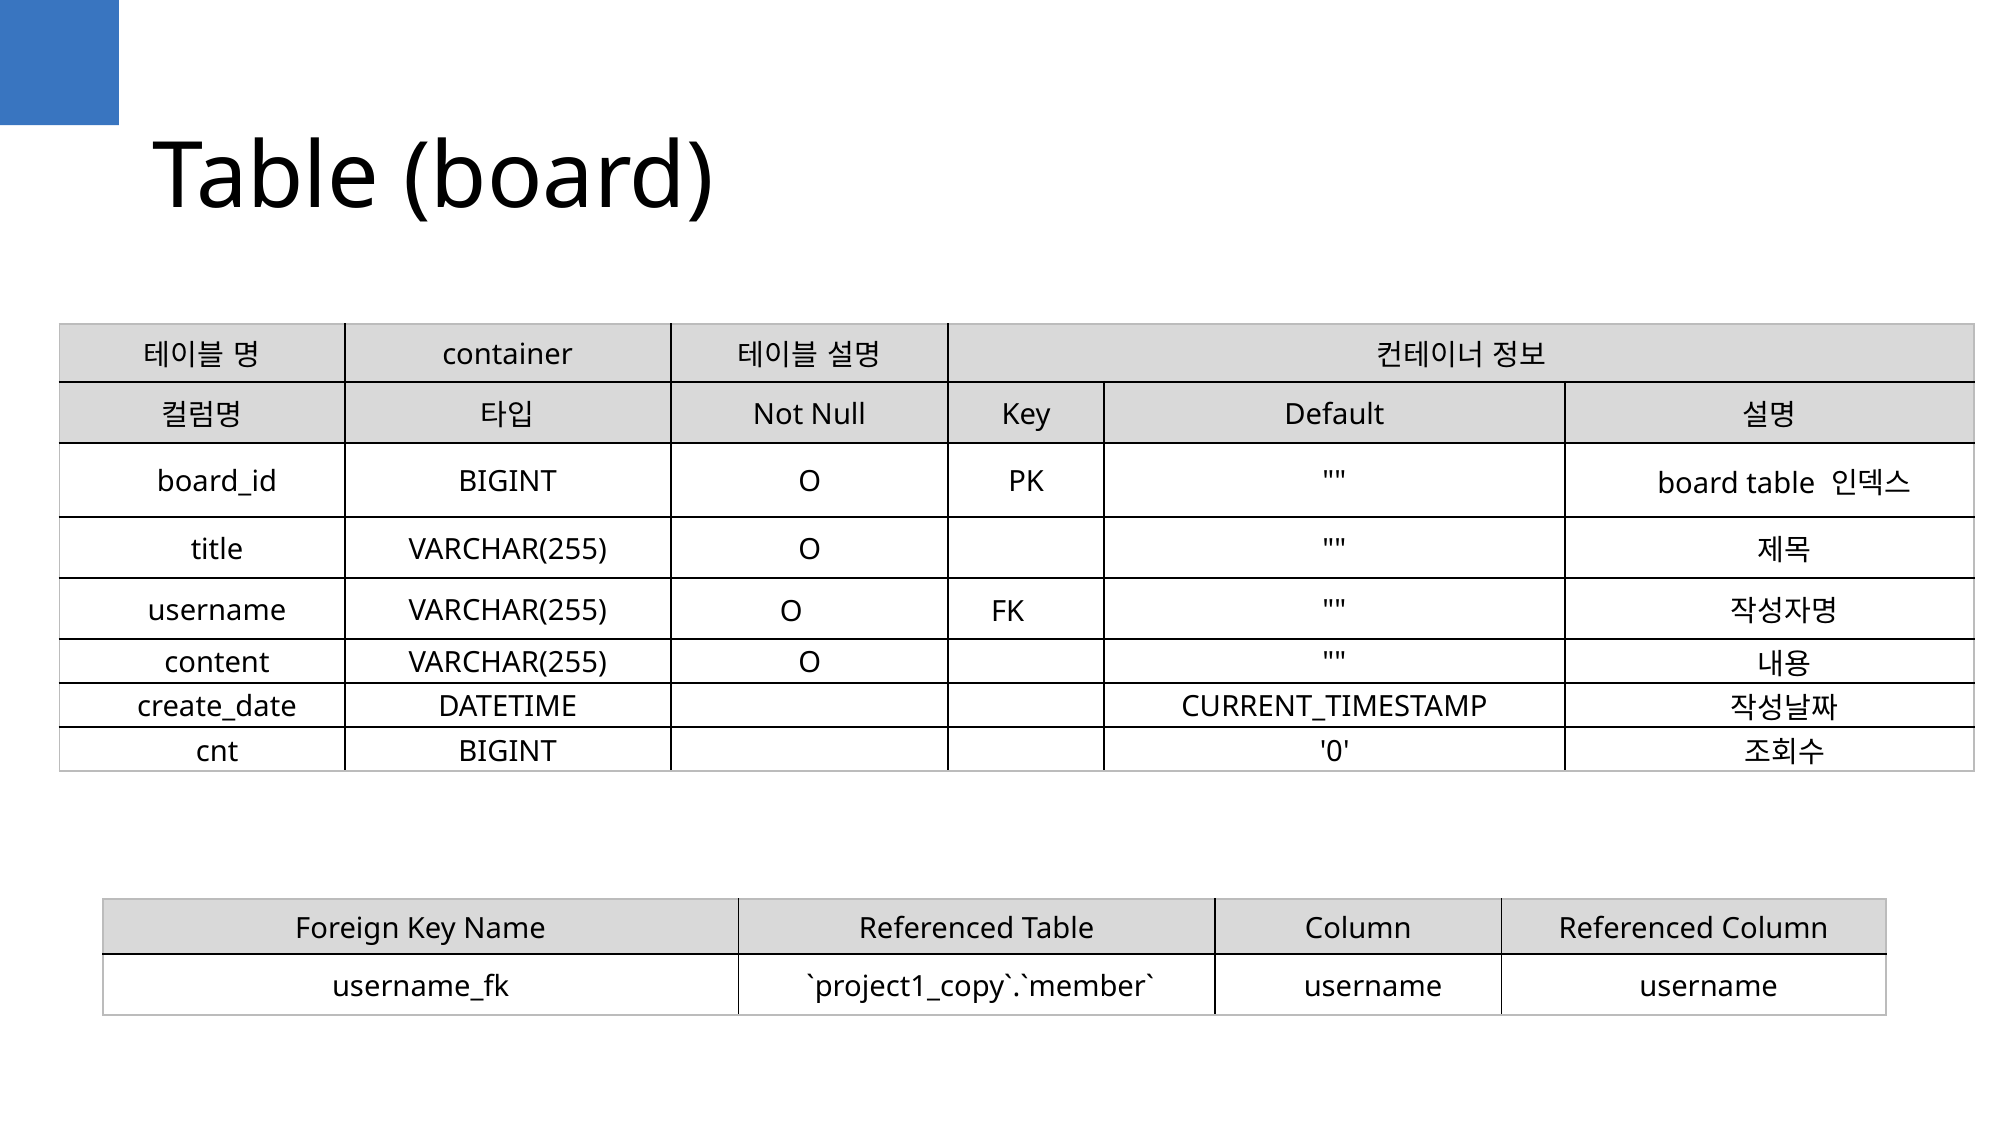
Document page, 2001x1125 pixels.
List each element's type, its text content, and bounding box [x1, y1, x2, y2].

table_cell create_date [60, 684, 344, 726]
table_cell "" [1105, 518, 1564, 577]
table_cell username [1216, 955, 1501, 1014]
text_box [0, 0, 120, 126]
table_cell Default [1105, 383, 1564, 442]
table_cell O [672, 444, 947, 516]
table_cell 조회수 [1566, 728, 1973, 770]
table_cell O [672, 579, 947, 638]
table_header Referenced Column [1502, 900, 1885, 953]
table_cell cnt [60, 728, 344, 770]
table_cell username [1502, 955, 1885, 1014]
table_cell CURRENT_TIMESTAMP [1105, 684, 1564, 726]
table_cell 설명 [1566, 383, 1973, 442]
table_cell 내용 [1566, 640, 1973, 682]
table_cell board_id [60, 444, 344, 516]
table_cell BIGINT [346, 728, 670, 770]
table_cell [672, 728, 947, 770]
table_cell Not Null [672, 383, 947, 442]
table_cell BIGINT [346, 444, 670, 516]
table_header 컨테이너 정보 [949, 325, 1973, 381]
table_cell 컬럼명 [60, 383, 344, 442]
table_header Column [1216, 900, 1501, 953]
table_cell O [672, 640, 947, 682]
table_cell DATETIME [346, 684, 670, 726]
table_cell VARCHAR(255) [346, 579, 670, 638]
table_header Referenced Table [739, 900, 1214, 953]
table_cell FK [949, 579, 1103, 638]
table_cell "" [1105, 579, 1564, 638]
table_header 테이블 설명 [672, 325, 947, 381]
table_cell board table 인덱스 [1566, 444, 1973, 516]
table_cell 작성날짜 [1566, 684, 1973, 726]
table_cell [949, 728, 1103, 770]
table_cell PK [949, 444, 1103, 516]
text_box Table (board) [137, 52, 1863, 270]
table_cell "" [1105, 444, 1564, 516]
table_cell 작성자명 [1566, 579, 1973, 638]
table_cell [949, 684, 1103, 726]
table_cell O [672, 518, 947, 577]
table_cell '0' [1105, 728, 1564, 770]
table_cell content [60, 640, 344, 682]
table_header 테이블 명 [60, 325, 344, 381]
table_cell title [60, 518, 344, 577]
table_cell 타입 [346, 383, 670, 442]
table_cell "" [1105, 640, 1564, 682]
table_cell 제목 [1566, 518, 1973, 577]
table_cell `project1_copy`.`member` [739, 955, 1214, 1014]
table_header Foreign Key Name [104, 900, 738, 953]
table_cell [672, 684, 947, 726]
table_cell [949, 518, 1103, 577]
table_header container [346, 325, 670, 381]
table_cell Key [949, 383, 1103, 442]
table_cell VARCHAR(255) [346, 518, 670, 577]
table_cell VARCHAR(255) [346, 640, 670, 682]
table_cell [949, 640, 1103, 682]
table_cell username_fk [104, 955, 738, 1014]
table_cell username [60, 579, 344, 638]
